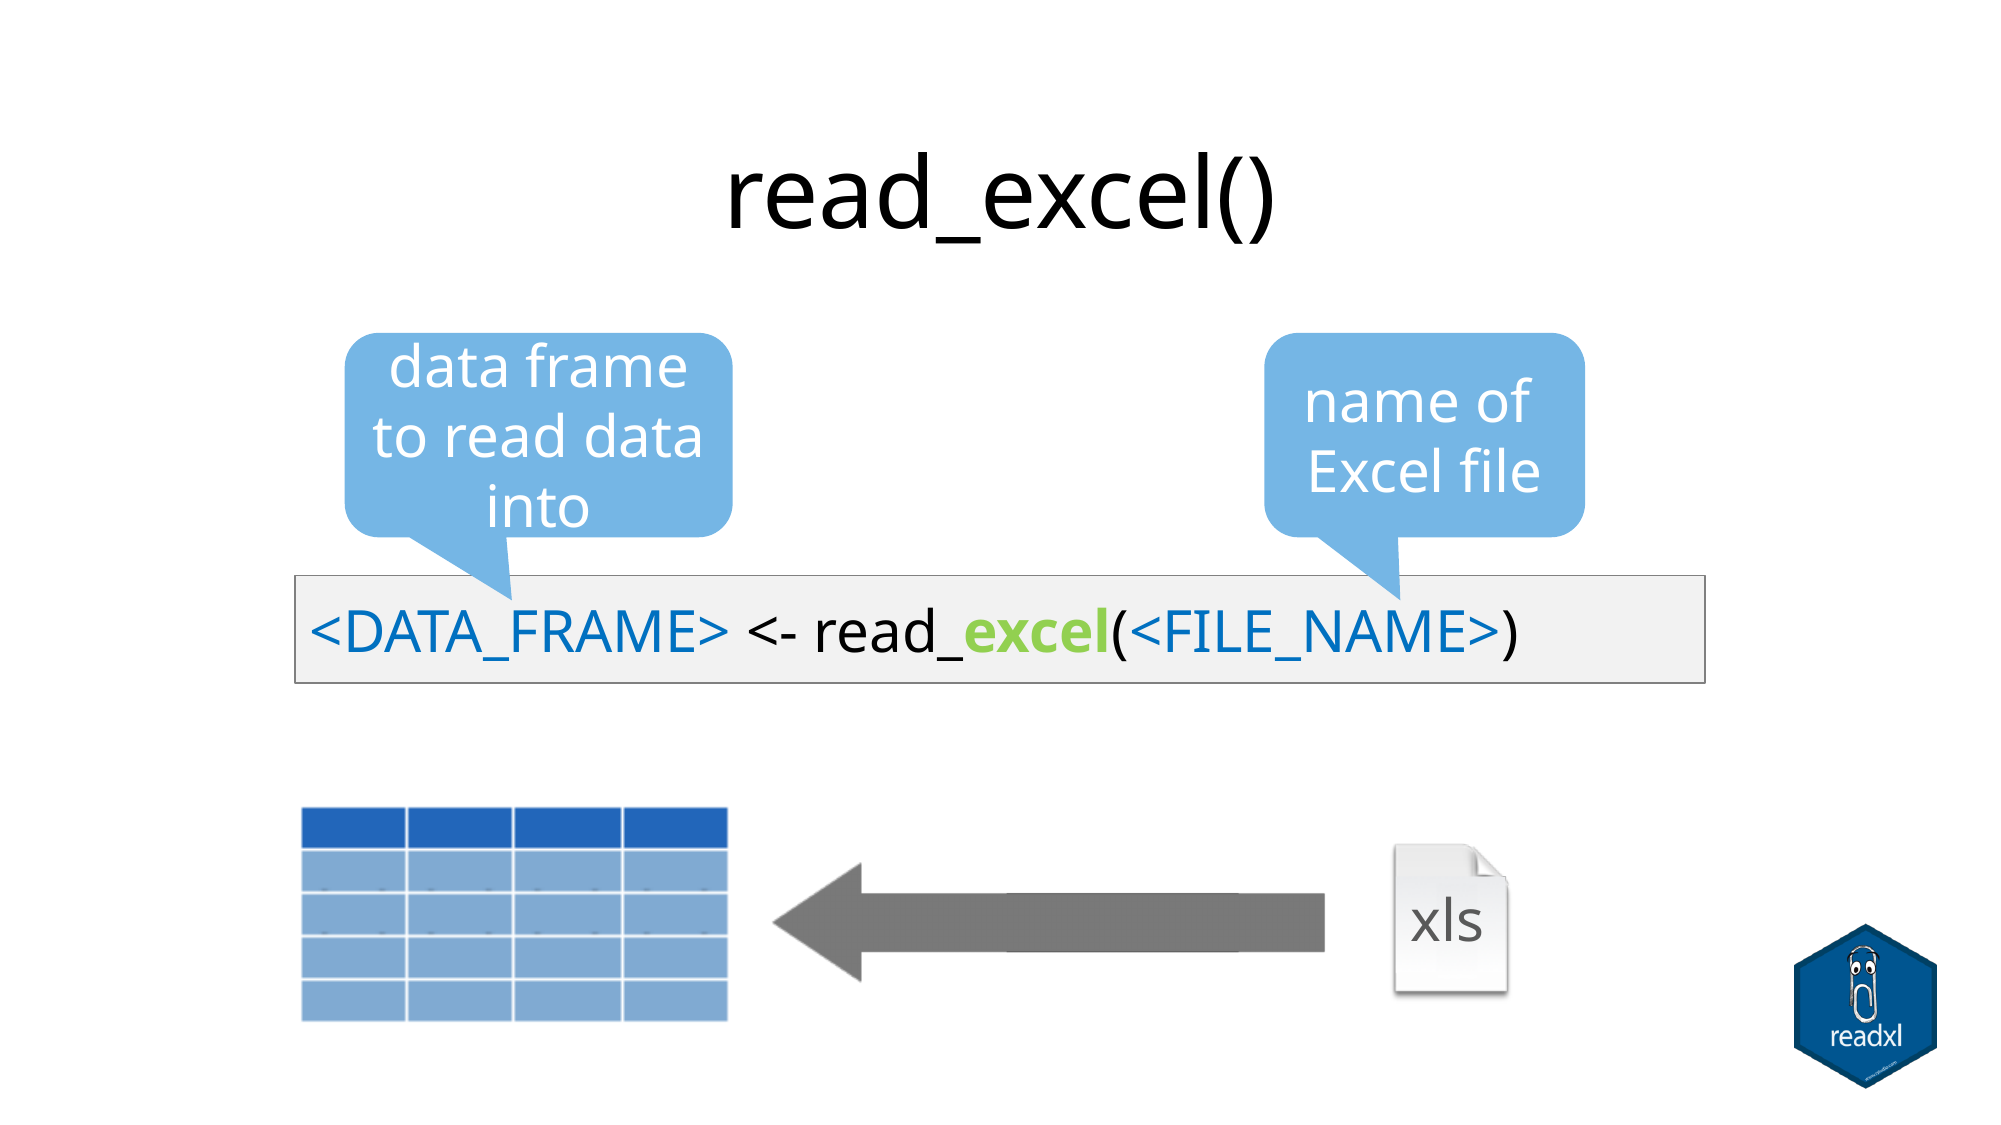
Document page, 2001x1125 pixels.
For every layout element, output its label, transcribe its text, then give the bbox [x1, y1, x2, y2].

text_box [1273, 774, 1534, 1051]
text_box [274, 774, 1119, 1051]
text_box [294, 575, 1706, 684]
picture [1125, 741, 1267, 1121]
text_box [344, 310, 1586, 559]
picture [1793, 923, 1937, 1089]
text_box read_excel() [708, 121, 1292, 257]
